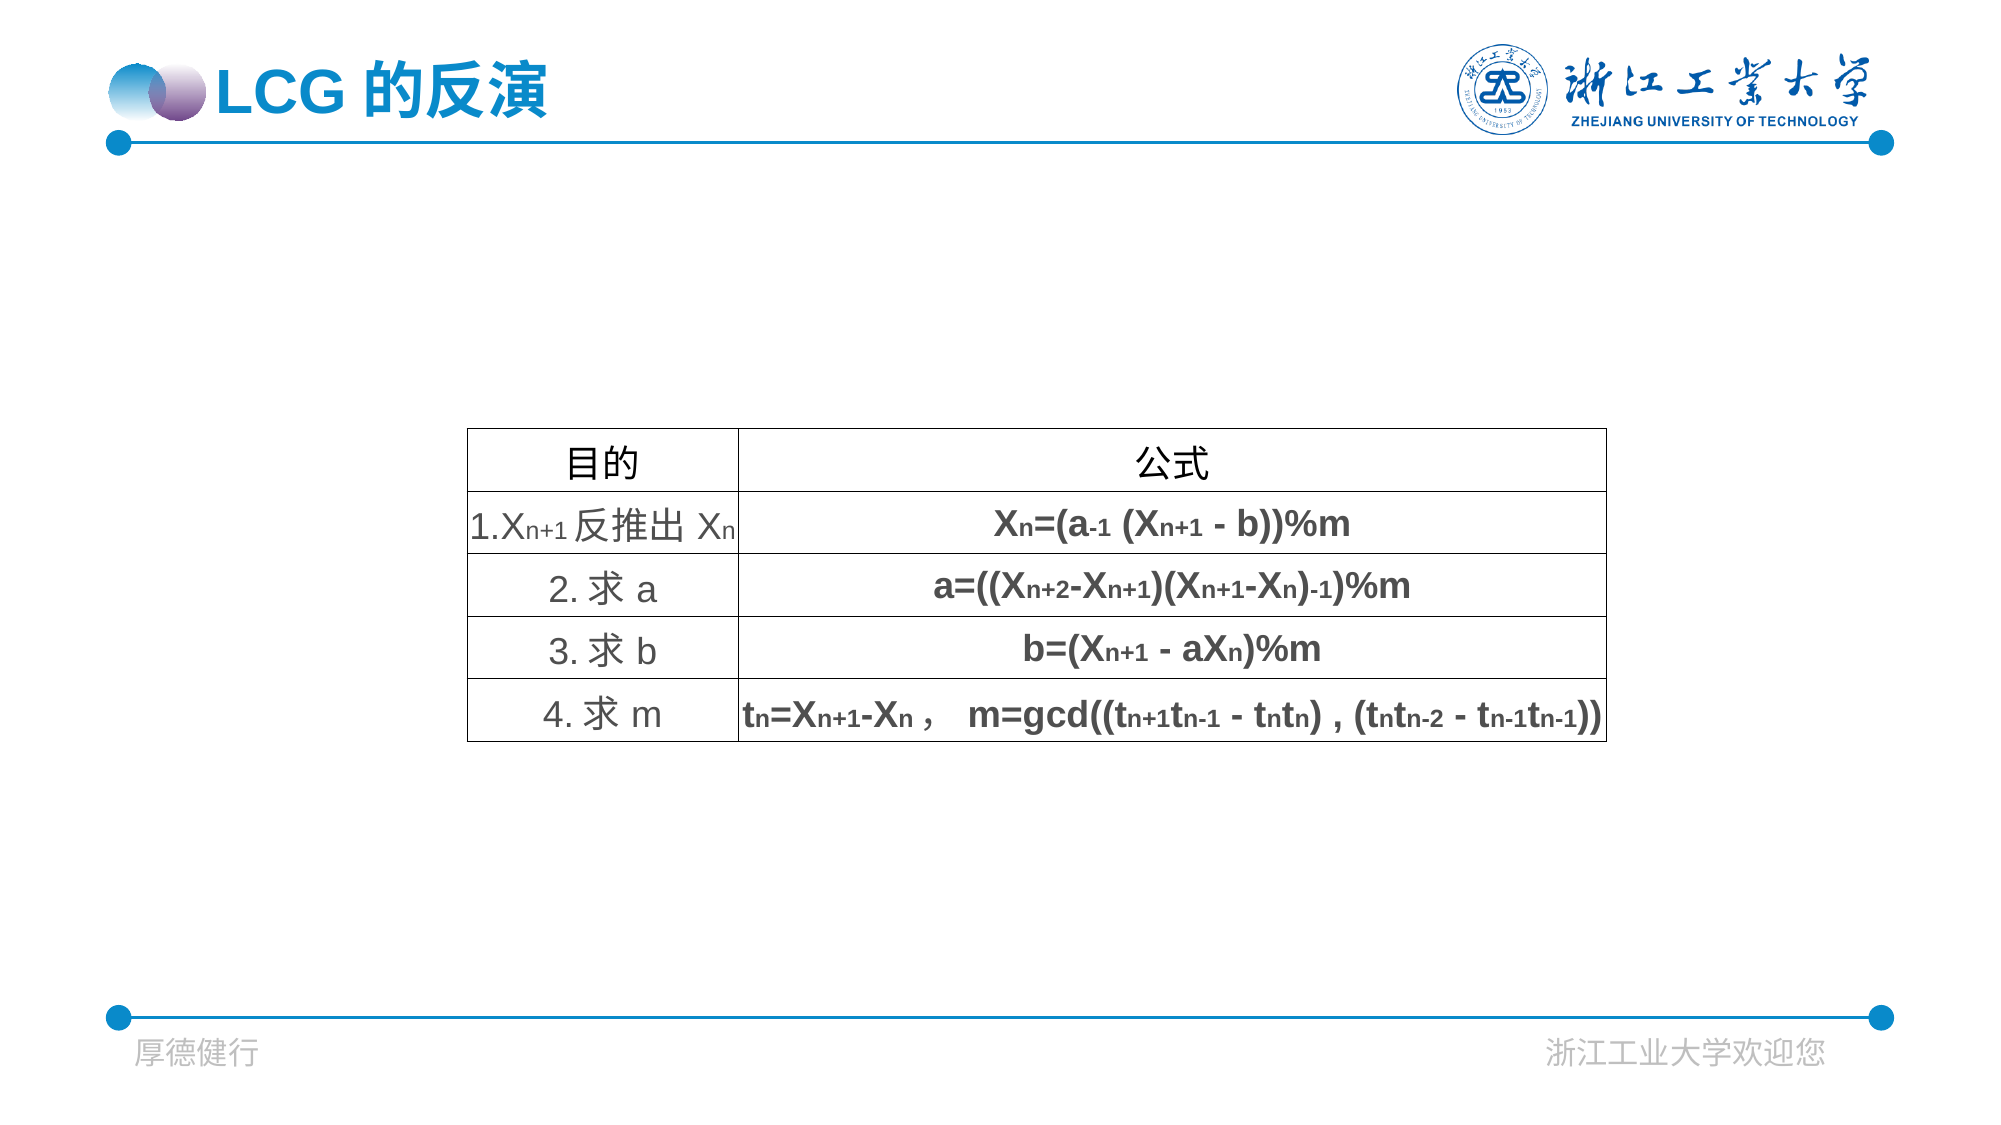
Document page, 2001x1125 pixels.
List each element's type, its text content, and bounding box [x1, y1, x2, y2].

table_cell tn=Xn+1-Xn，m=gcd((tn+1tn-1 - tntn) , (tntn-2 - tn-1tn-1)) [739, 679, 1606, 741]
table_cell 2.求a [468, 554, 738, 616]
table_header 公式 [739, 429, 1606, 491]
table_cell Xn=(a-1 (Xn+1 - b))%m [739, 492, 1606, 553]
table_cell b=(Xn+1 - aXn)%m [739, 617, 1606, 678]
picture [1457, 44, 1869, 135]
table_header 目的 [468, 429, 738, 491]
table_cell 3.求b [468, 617, 738, 678]
table_cell 4.求m [468, 679, 738, 741]
list LCG的反演 [200, 43, 1183, 140]
table_cell 1.Xn+1反推出Xn [468, 492, 738, 553]
table_cell a=((Xn+2-Xn+1)(Xn+1-Xn)-1)%m [739, 554, 1606, 616]
